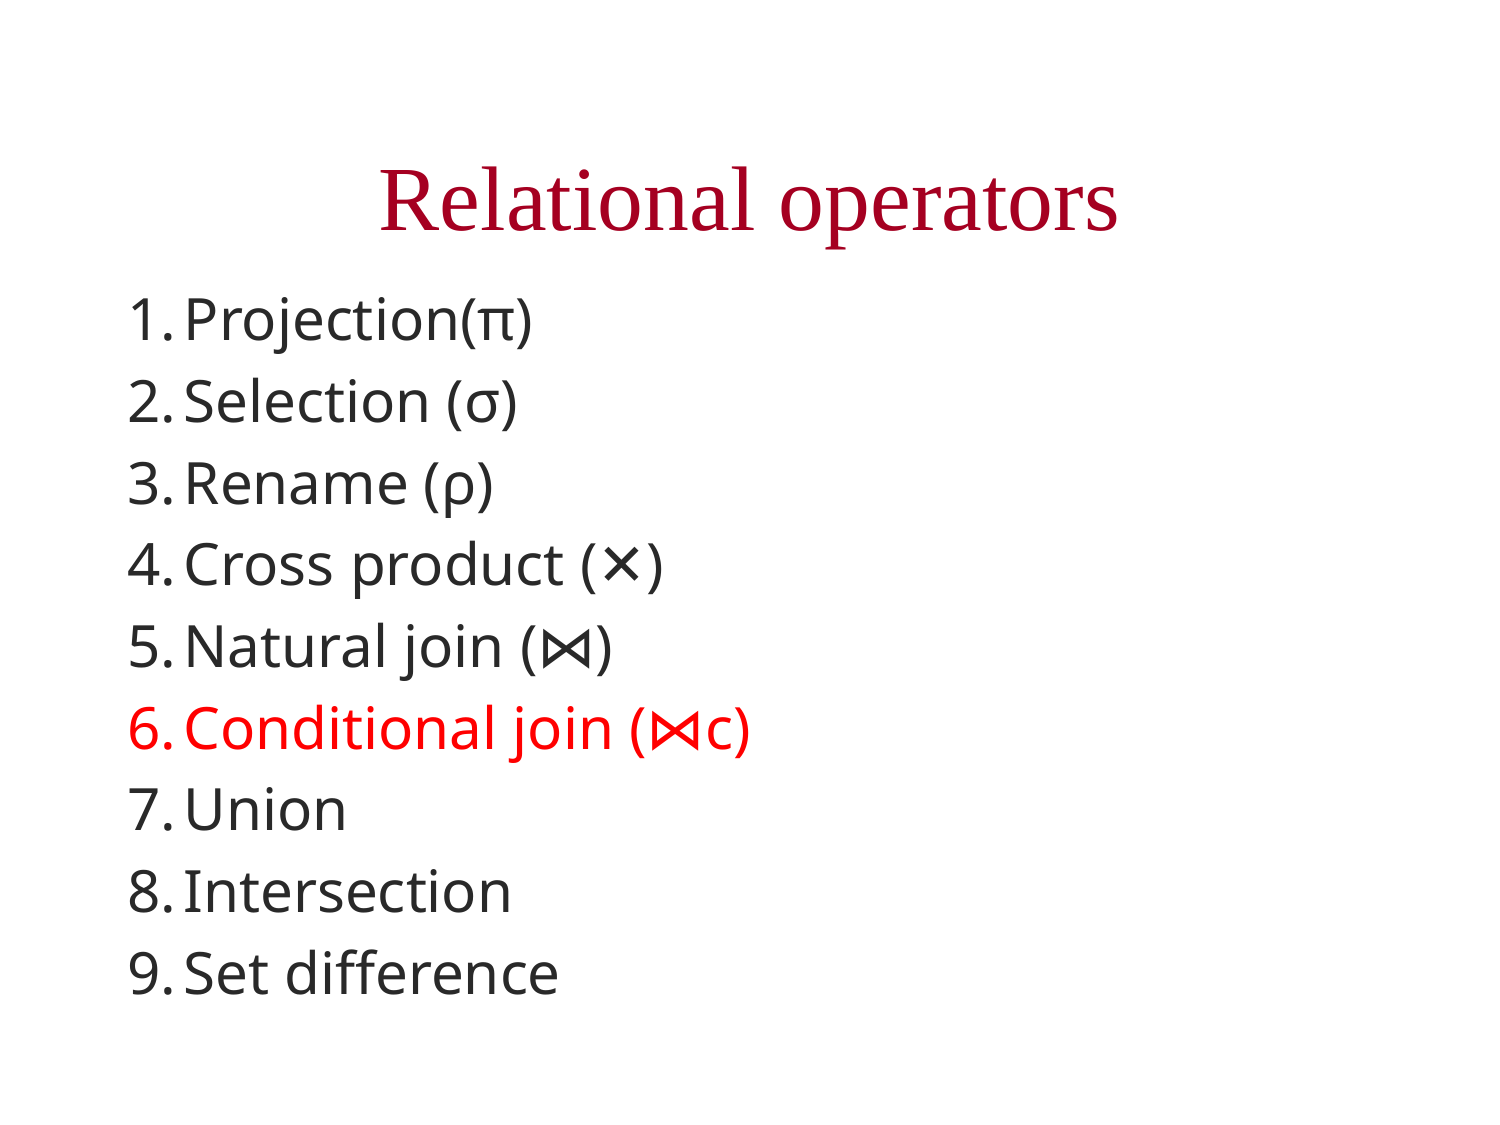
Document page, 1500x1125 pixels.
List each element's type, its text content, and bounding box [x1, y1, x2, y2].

title Relational operators [112, 99, 1388, 288]
list Projection(π) Selection (σ) Rename (ρ) Cross product (✕) Natural join (⋈) Conditional join (⋈c) Union Intersection Set difference [112, 288, 1388, 1038]
